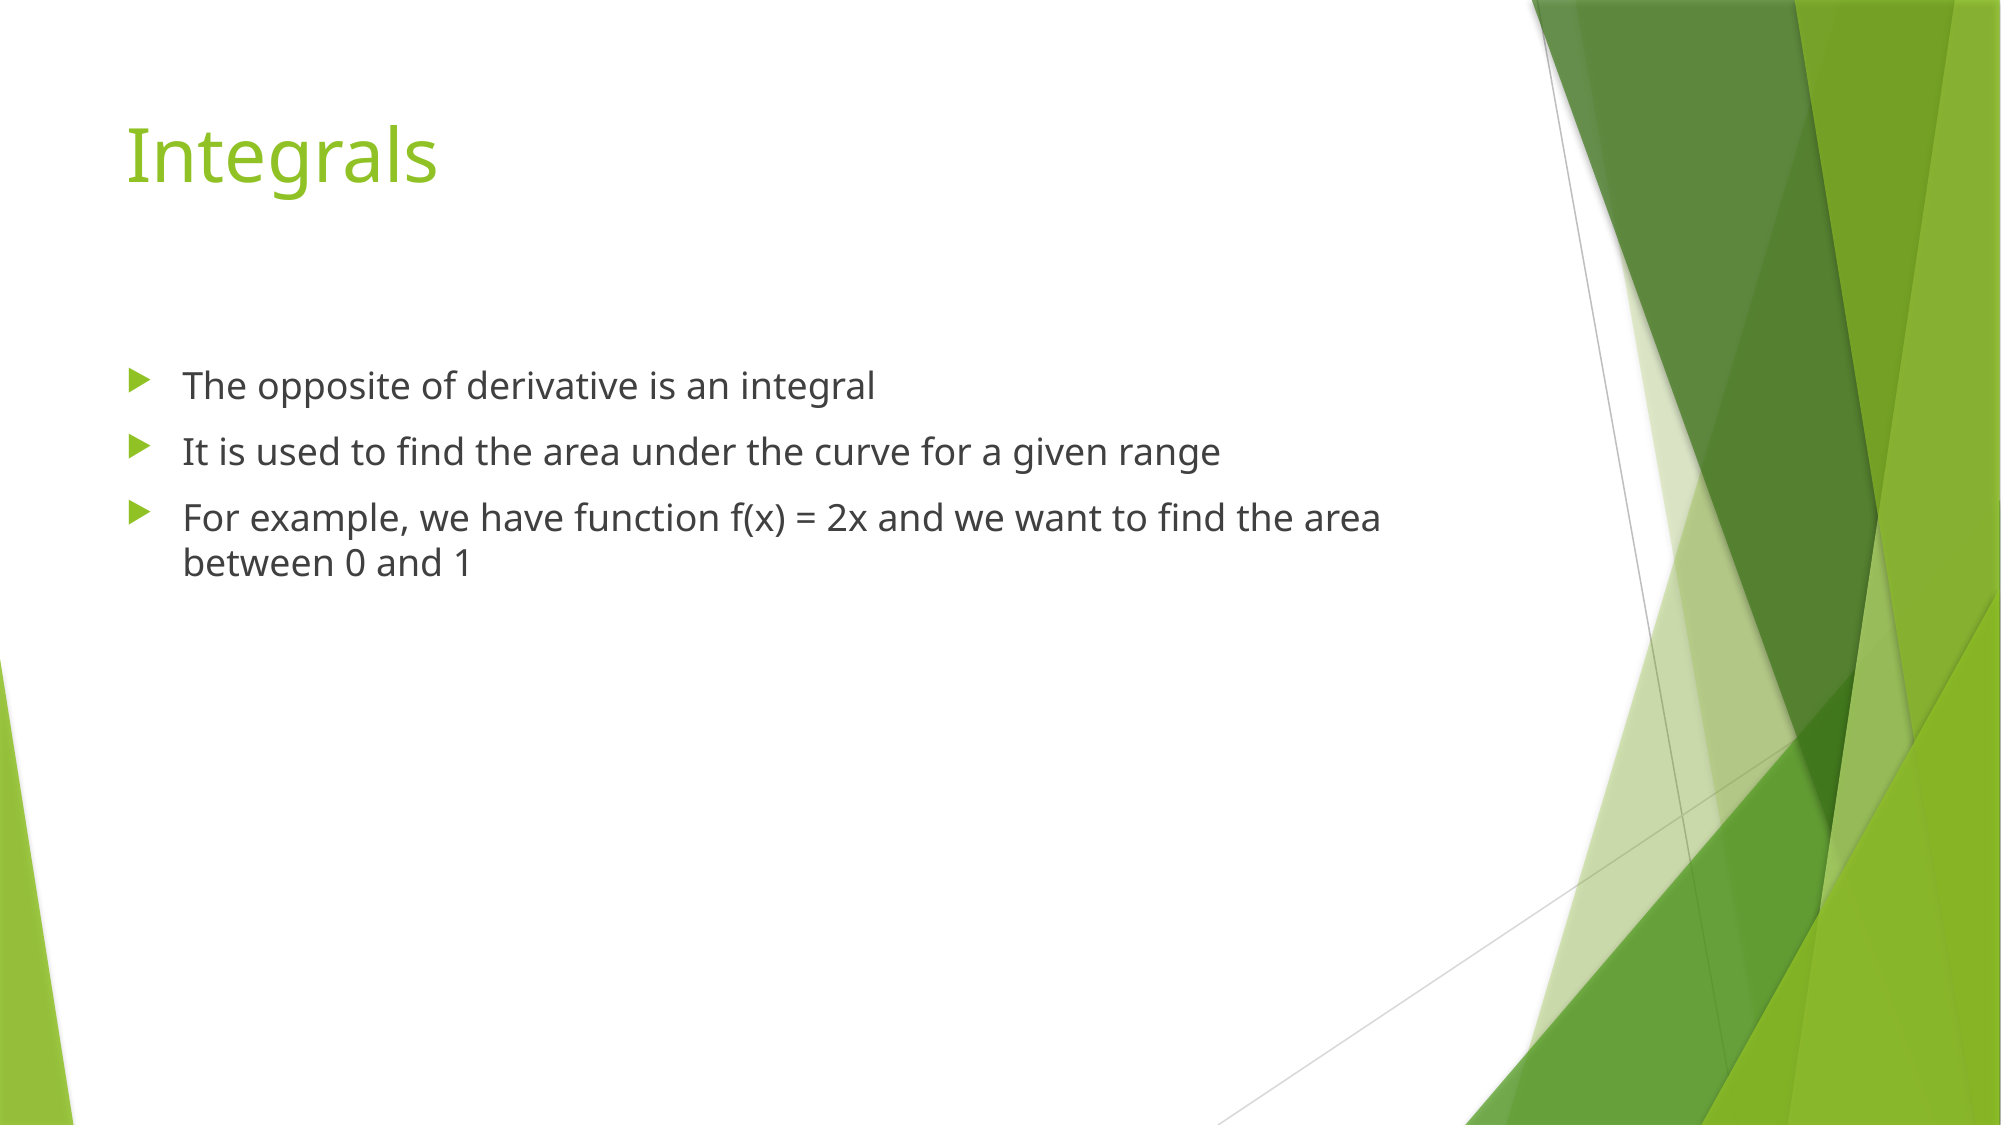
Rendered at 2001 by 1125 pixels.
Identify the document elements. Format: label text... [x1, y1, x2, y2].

title Integrals [111, 99, 1522, 317]
list The opposite of derivative is an integral It is used to find the area under the curve for a given range For example, we have function f(x) = 2x and we want to find the area between 0 and 1 [111, 354, 1522, 992]
